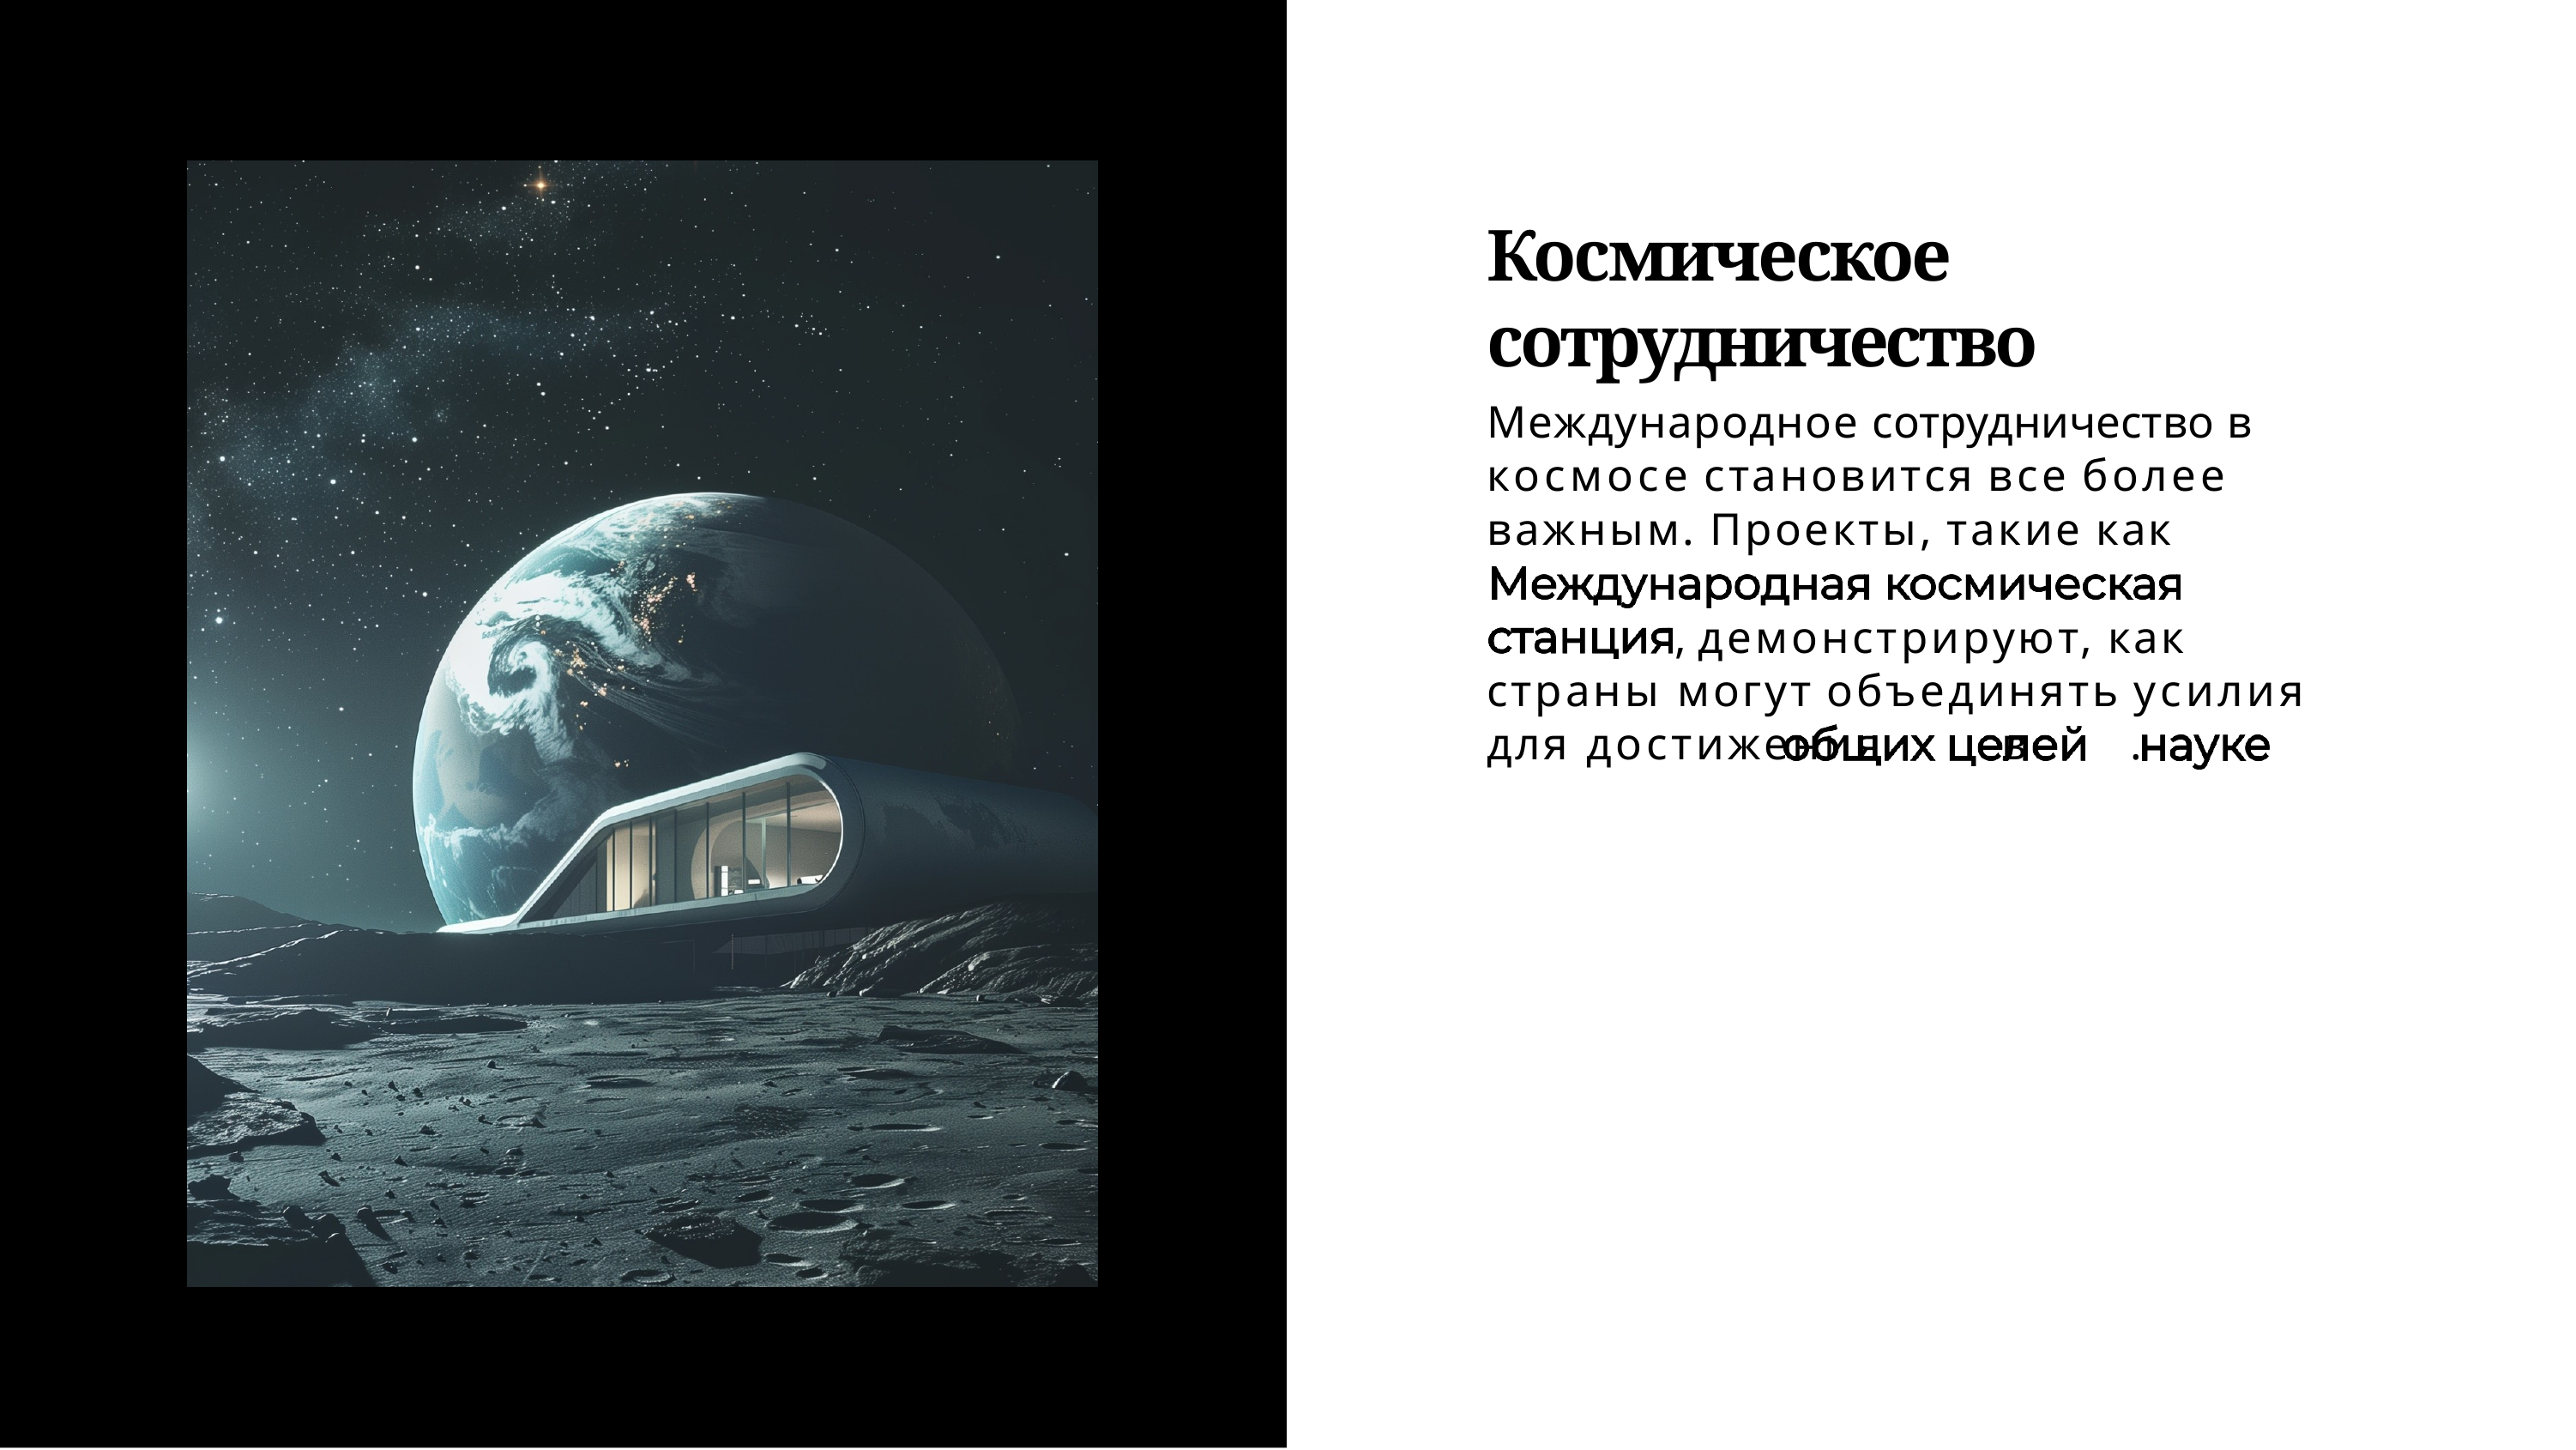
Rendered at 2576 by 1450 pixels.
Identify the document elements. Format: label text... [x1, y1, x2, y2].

picture [2142, 734, 2271, 770]
picture [1488, 627, 1674, 659]
text_box , демонстрируют, как страны могут объединять усилия для достижения в . [1485, 607, 2339, 769]
picture [187, 160, 1098, 1287]
title Космическое сотрудничество Международное сотрудничество в космосе становится все более важным. Проекты, такие как [1485, 208, 2295, 554]
picture [1783, 724, 2085, 766]
picture [1492, 566, 2181, 609]
